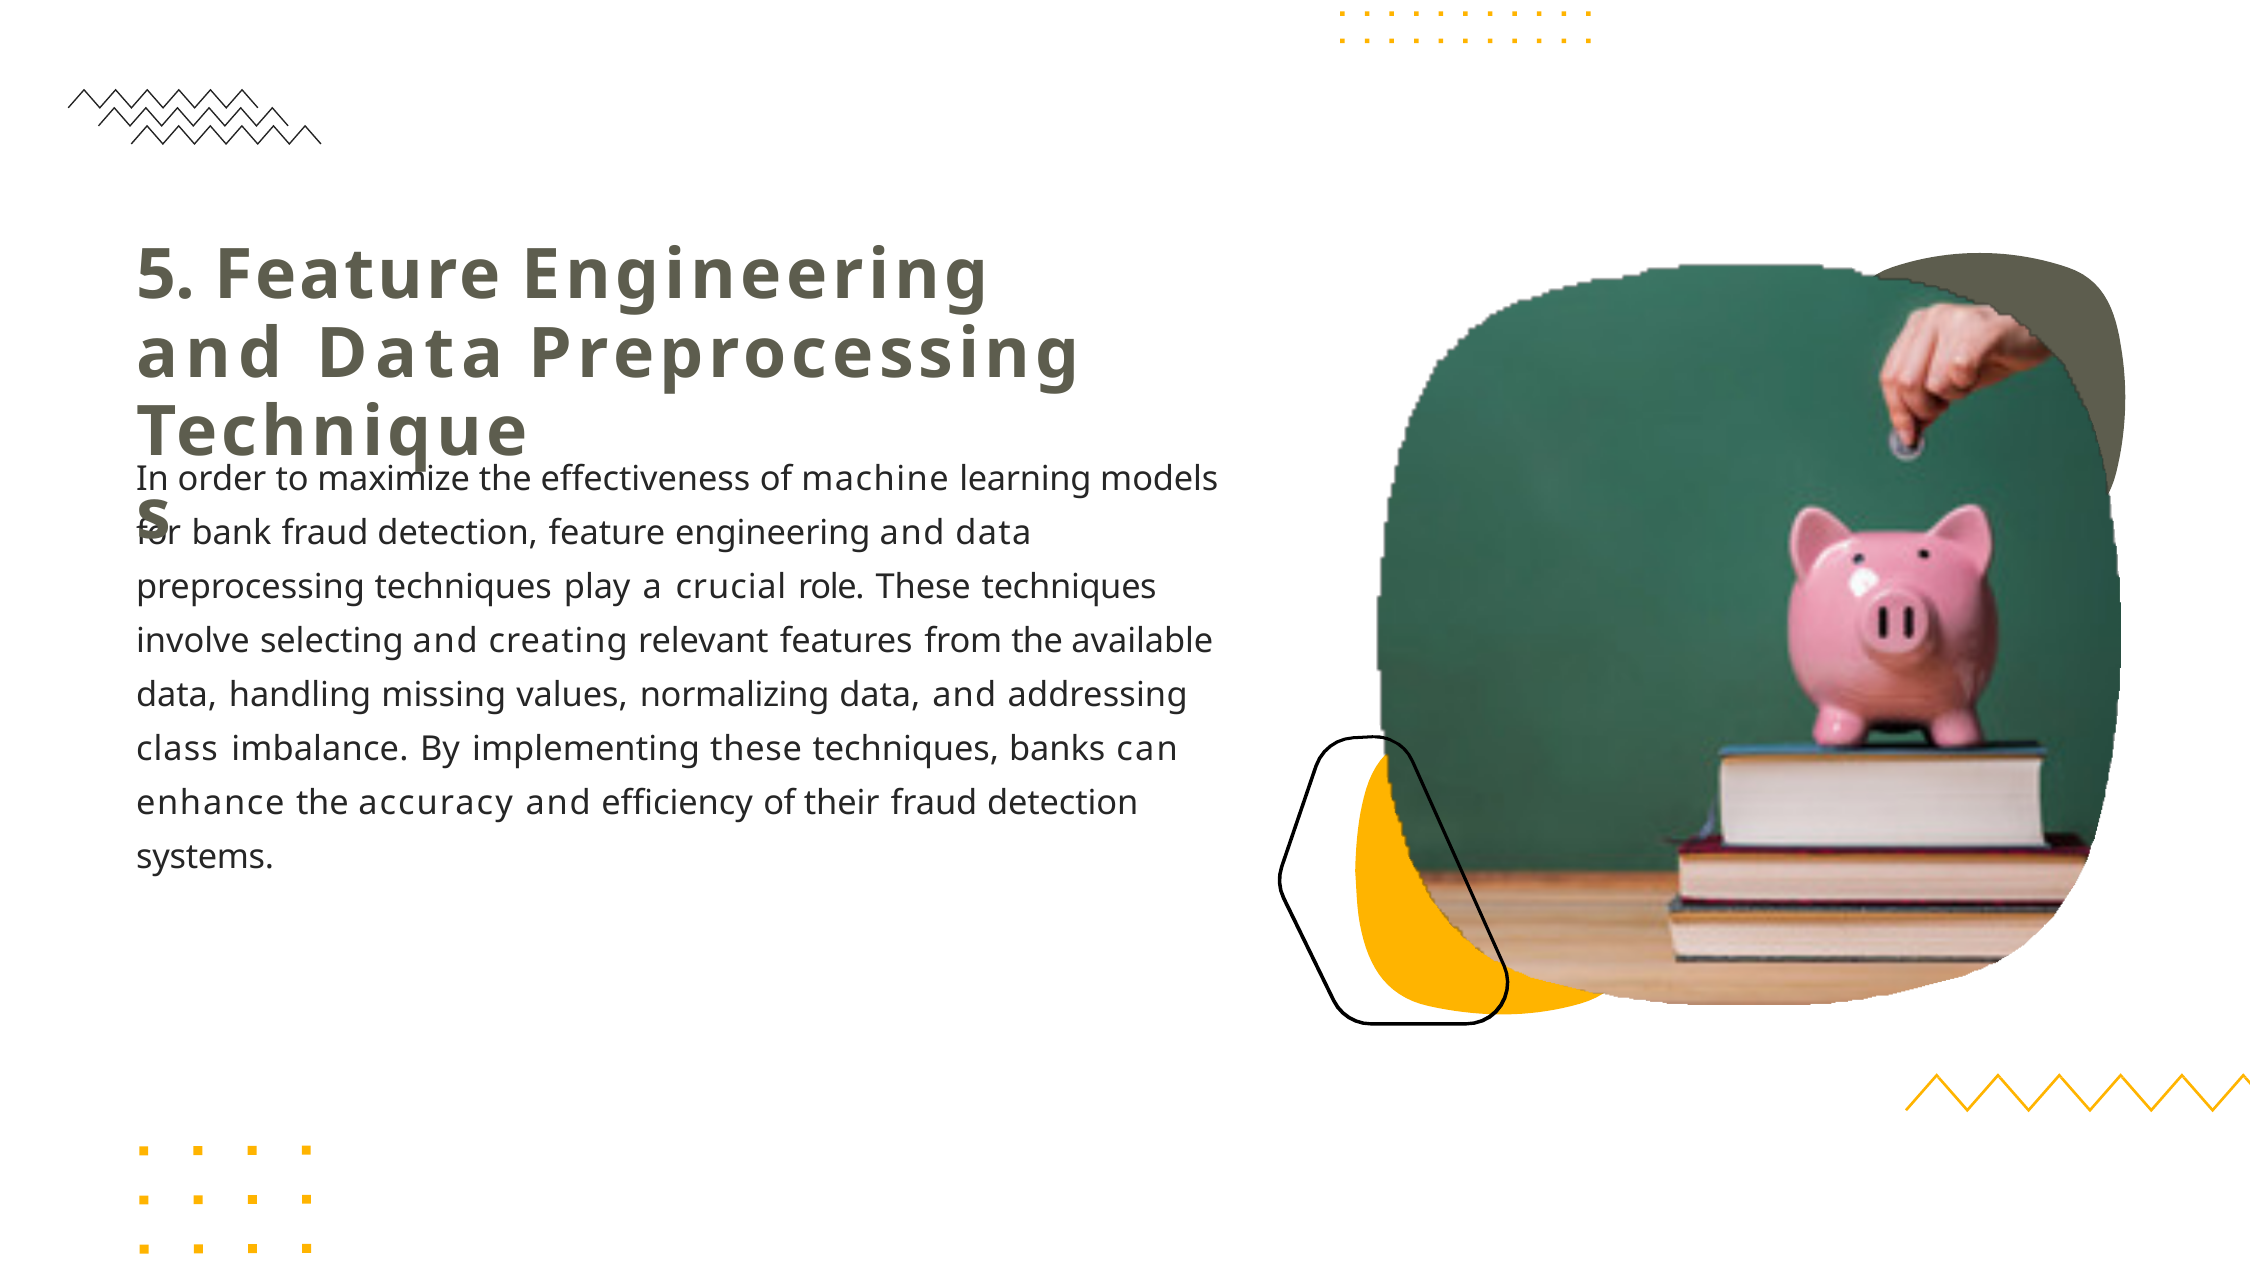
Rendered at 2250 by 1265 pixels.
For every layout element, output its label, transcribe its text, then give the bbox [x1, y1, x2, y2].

text_box [247, 1195, 257, 1204]
text_box [193, 1244, 203, 1254]
text_box In order to maximize the effectiveness of machine learning models for bank fraud detection, feature engineering and data preprocessing techniques play a crucial role. These techniques involve selecting and creating relevant features from the available data, handling missing values, normalizing data, and addressing class imbalance. By implementing these techniques, banks can enhance the accuracy and efficiency of their fraud detection systems. [133, 441, 1222, 875]
text_box [248, 1244, 257, 1254]
text_box [67, 88, 259, 109]
text_box [193, 1195, 203, 1205]
text_box [301, 1145, 311, 1155]
text_box [302, 1194, 311, 1204]
text_box [97, 106, 289, 127]
text_box [139, 1146, 149, 1156]
text_box [193, 1146, 203, 1156]
text_box [1905, 1073, 2250, 1113]
text_box [139, 1195, 149, 1205]
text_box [1277, 252, 2126, 1026]
title 5. Feature Engineering and Data Preprocessing [134, 223, 1111, 444]
text_box [302, 1243, 312, 1253]
text_box [139, 1244, 149, 1254]
text_box [247, 1145, 257, 1155]
text_box [130, 124, 322, 145]
text_box Techniques [134, 382, 561, 553]
